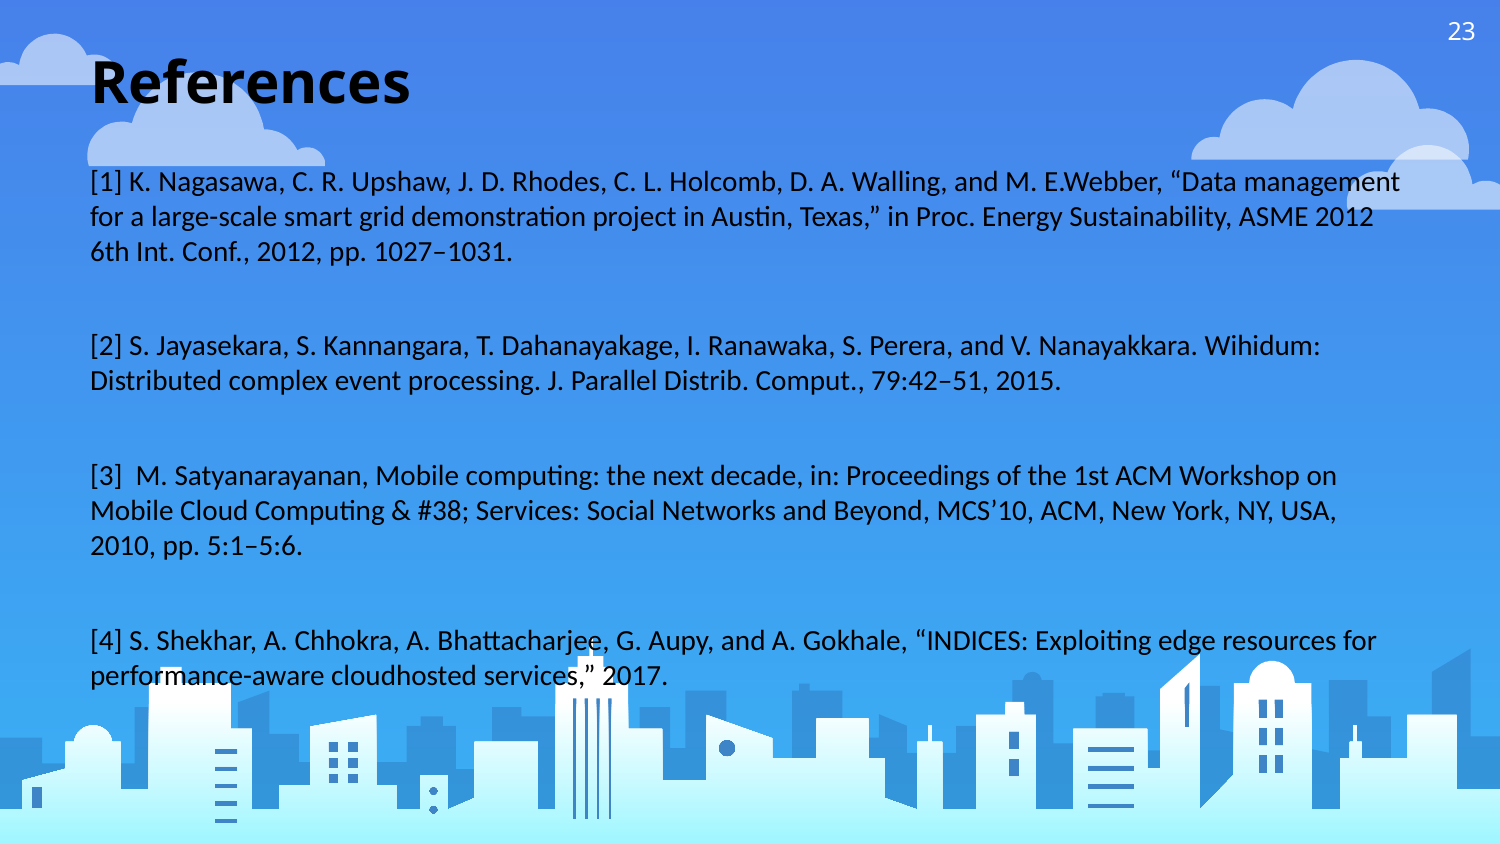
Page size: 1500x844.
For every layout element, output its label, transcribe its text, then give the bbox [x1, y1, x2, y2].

title References [75, 21, 1425, 139]
subtitle [1] K. Nagasawa, C. R. Upshaw, J. D. Rhodes, C. L. Holcomb, D. A. Walling, and M. E.Webber, “Data management for a large-scale smart grid demonstration project in Austin, Texas,” in Proc. Energy Sustainability, ASME 2012 6th Int. Conf., 2012, pp. 1027–1031. [2] S. Jayasekara, S. Kannangara, T. Dahanayakage, I. Ranawaka, S. Perera, and V. Nanayakkara. Wihidum: Distributed complex event processing. J. Parallel Distrib. Comput., 79:42–51, 2015. [3] M. Satyanarayanan, Mobile computing: the next decade, in: Proceedings of the 1st ACM Workshop on Mobile Cloud Computing & #38; Services: Social Networks and Beyond, MCS’10, ACM, New York, NY, USA, 2010, pp. 5:1–5:6. [4] S. Shekhar, A. Chhokra, A. Bhattacharjee, G. Aupy, and A. Gokhale, “INDICES: Exploiting edge resources for performance-aware cloudhosted services,” 2017. [75, 146, 1425, 797]
slide_number ‹#› [1400, 0, 1491, 65]
